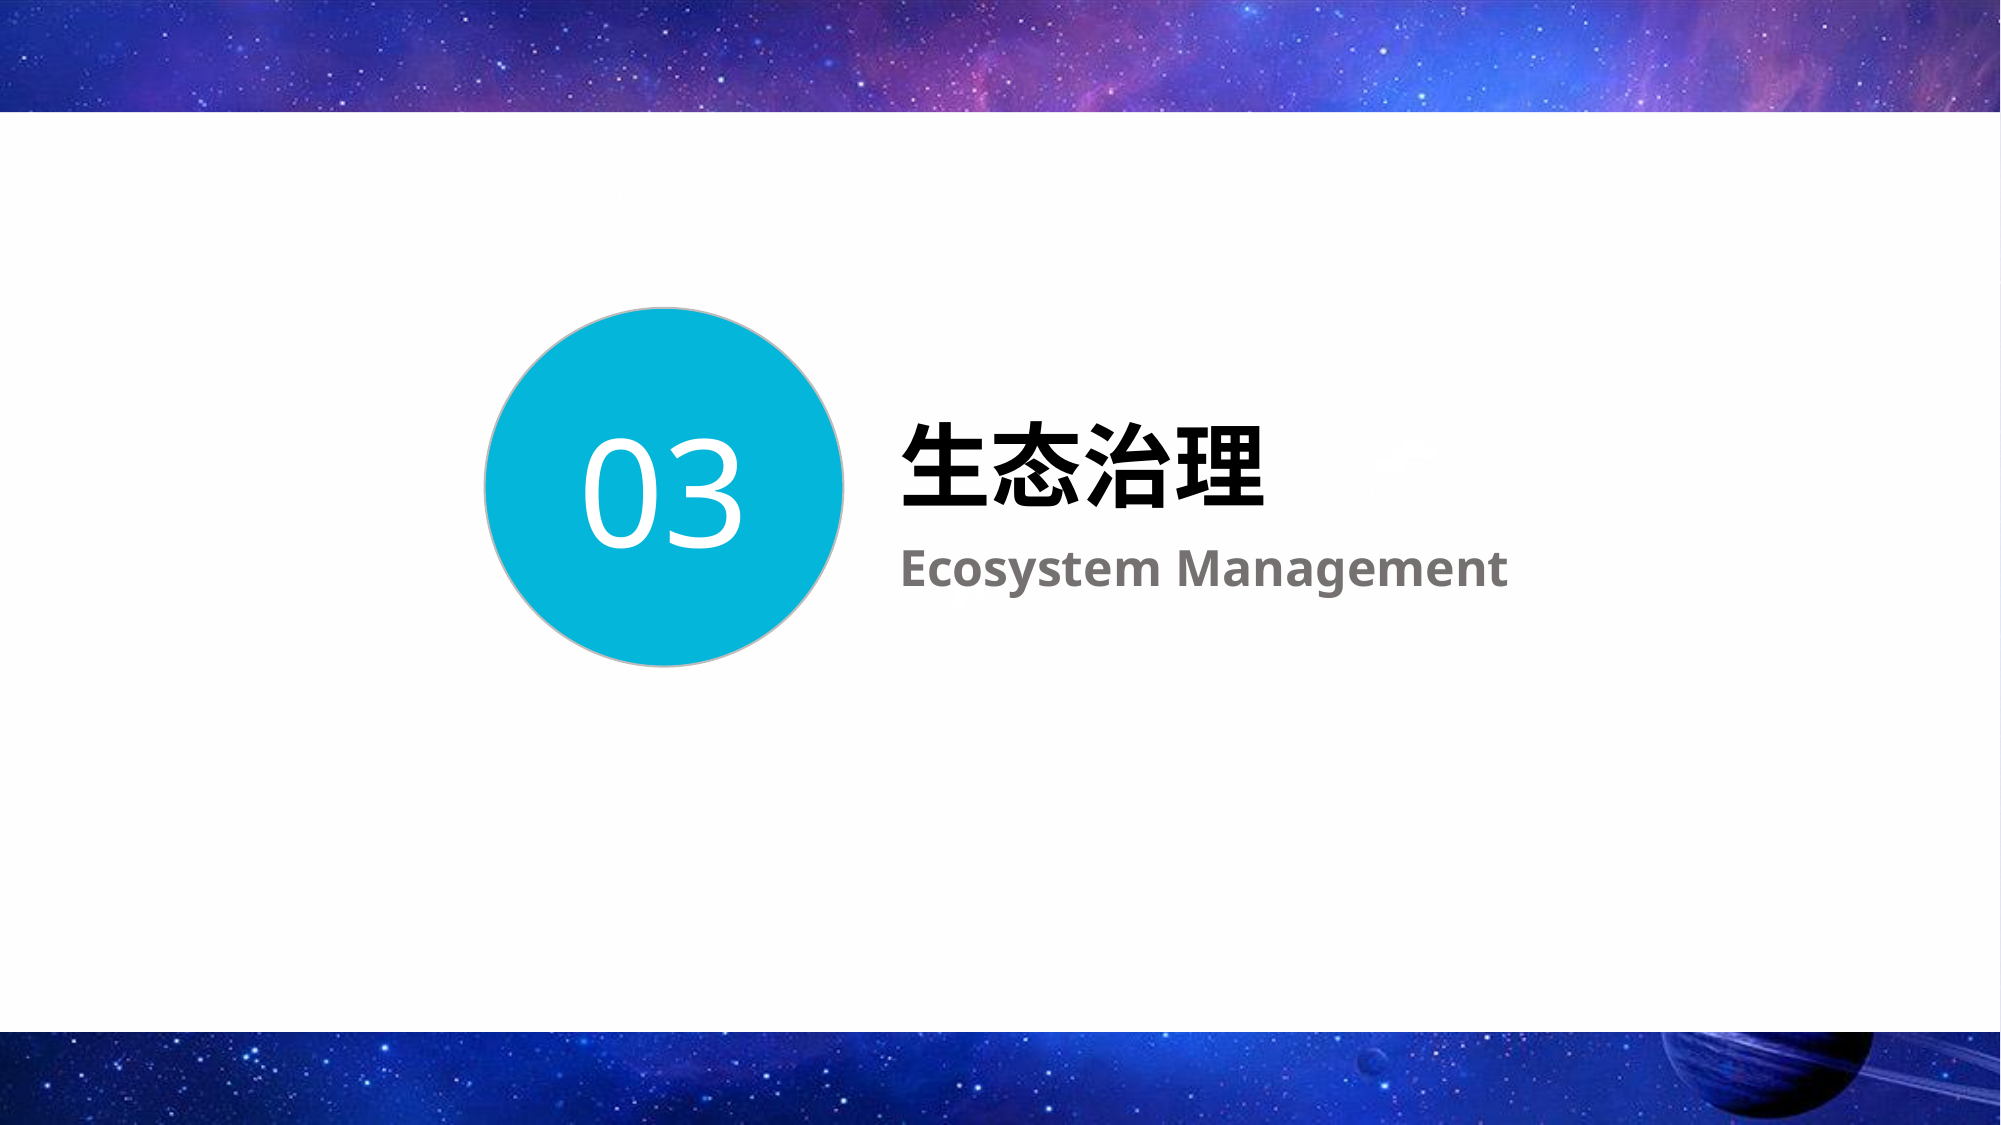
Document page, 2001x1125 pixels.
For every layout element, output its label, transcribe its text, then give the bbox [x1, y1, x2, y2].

text_box [0, 112, 2000, 1032]
picture [0, 0, 2001, 1125]
text_box 生态治理 Ecosystem Management [884, 368, 1840, 604]
text_box 03 [483, 306, 845, 668]
